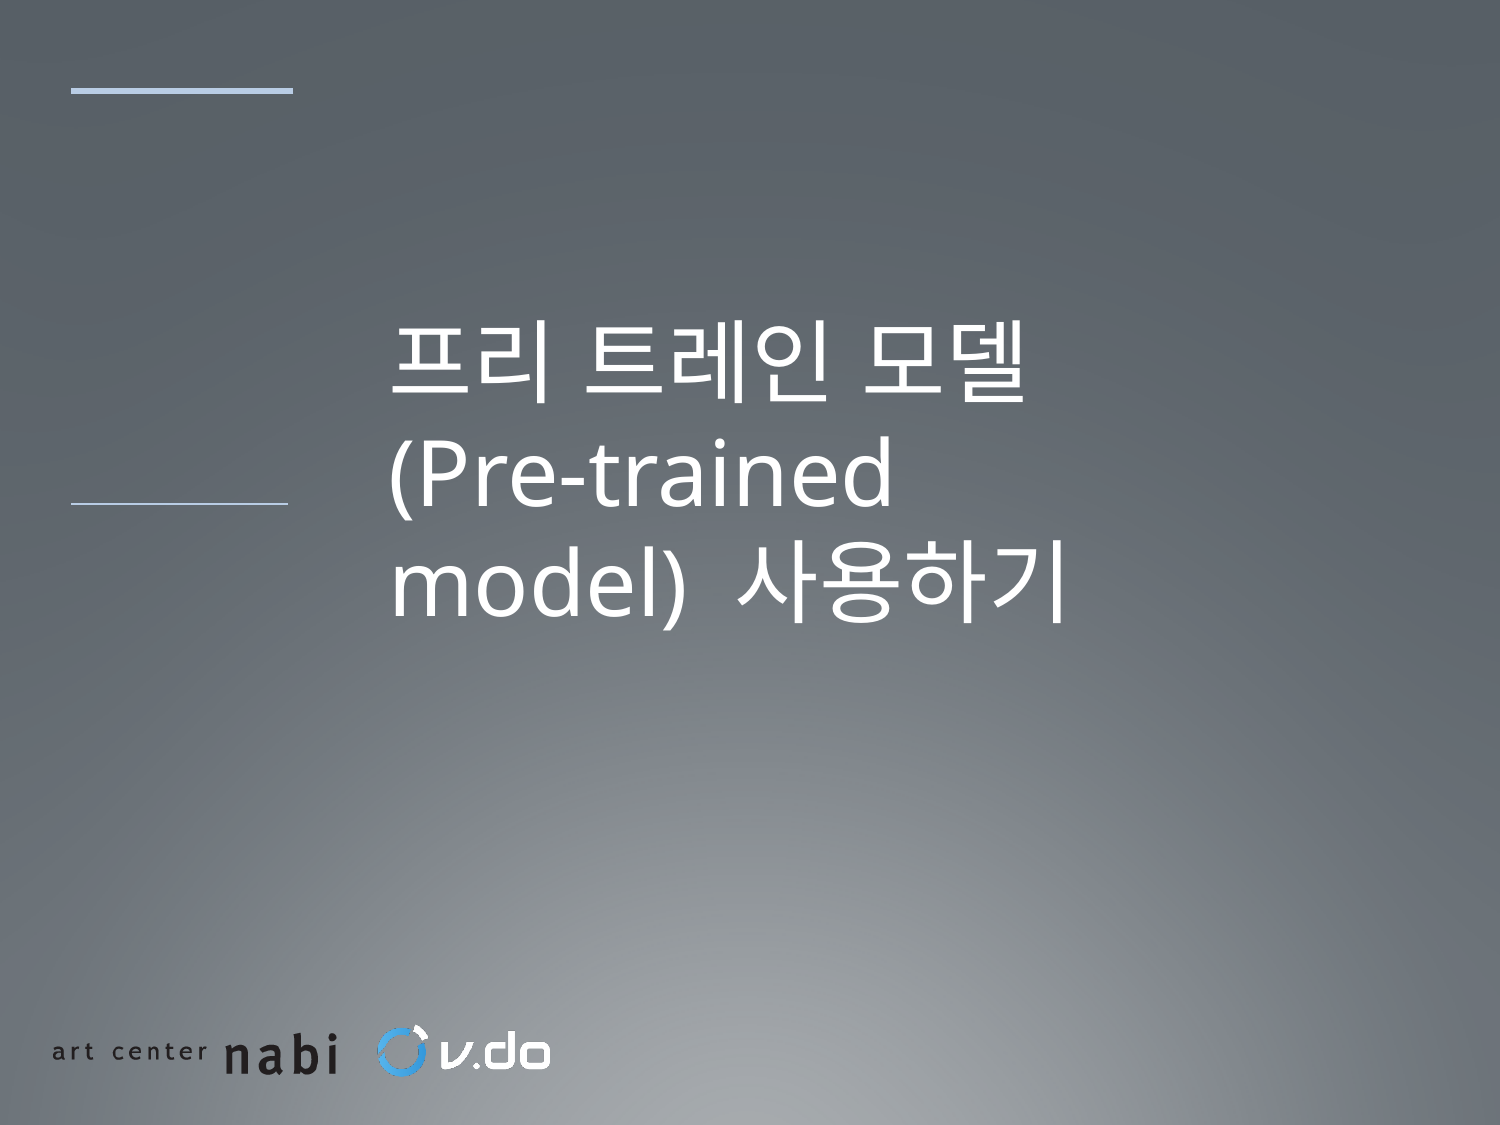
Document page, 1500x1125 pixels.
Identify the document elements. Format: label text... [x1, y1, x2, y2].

picture [0, 0, 1500, 1125]
text_box 프리 트레인 모델 (Pre-trained model) 사용하기 [373, 297, 1223, 642]
